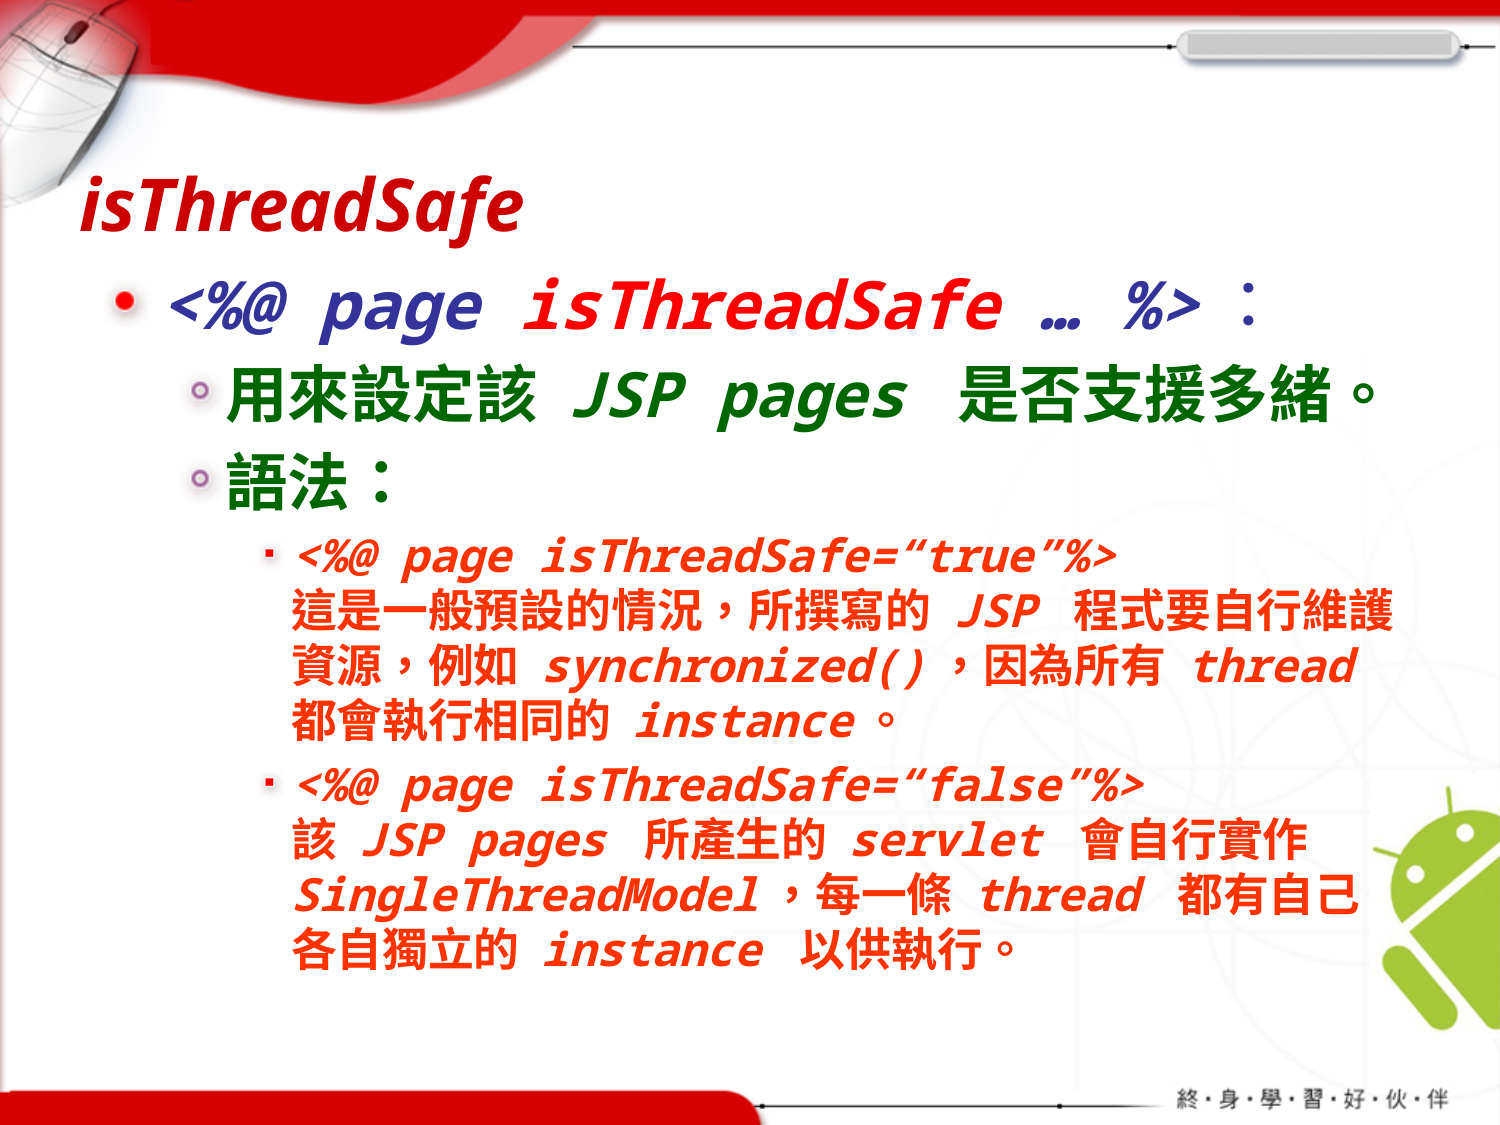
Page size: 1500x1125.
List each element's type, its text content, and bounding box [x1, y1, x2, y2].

list <%@ page isThreadSafe … %>： 用來設定該 JSP pages 是否支援多緒。 語法： <%@ page isThreadSafe=“true”%> 這是一般預設的情況，所撰寫的 JSP 程式要自行維護資源，例如 synchronized()，因為所有 thread 都會執行相同的 instance。 <%@ page isThreadSafe=“false”%> 該 JSP pages 所產生的 servlet 會自行實作 SingleThreadModel，每一條 thread 都有自己各自獨立的 instance 以供執行。 [88, 255, 1412, 1024]
picture [0, 0, 1500, 1125]
title isThreadSafe [64, 136, 1416, 268]
